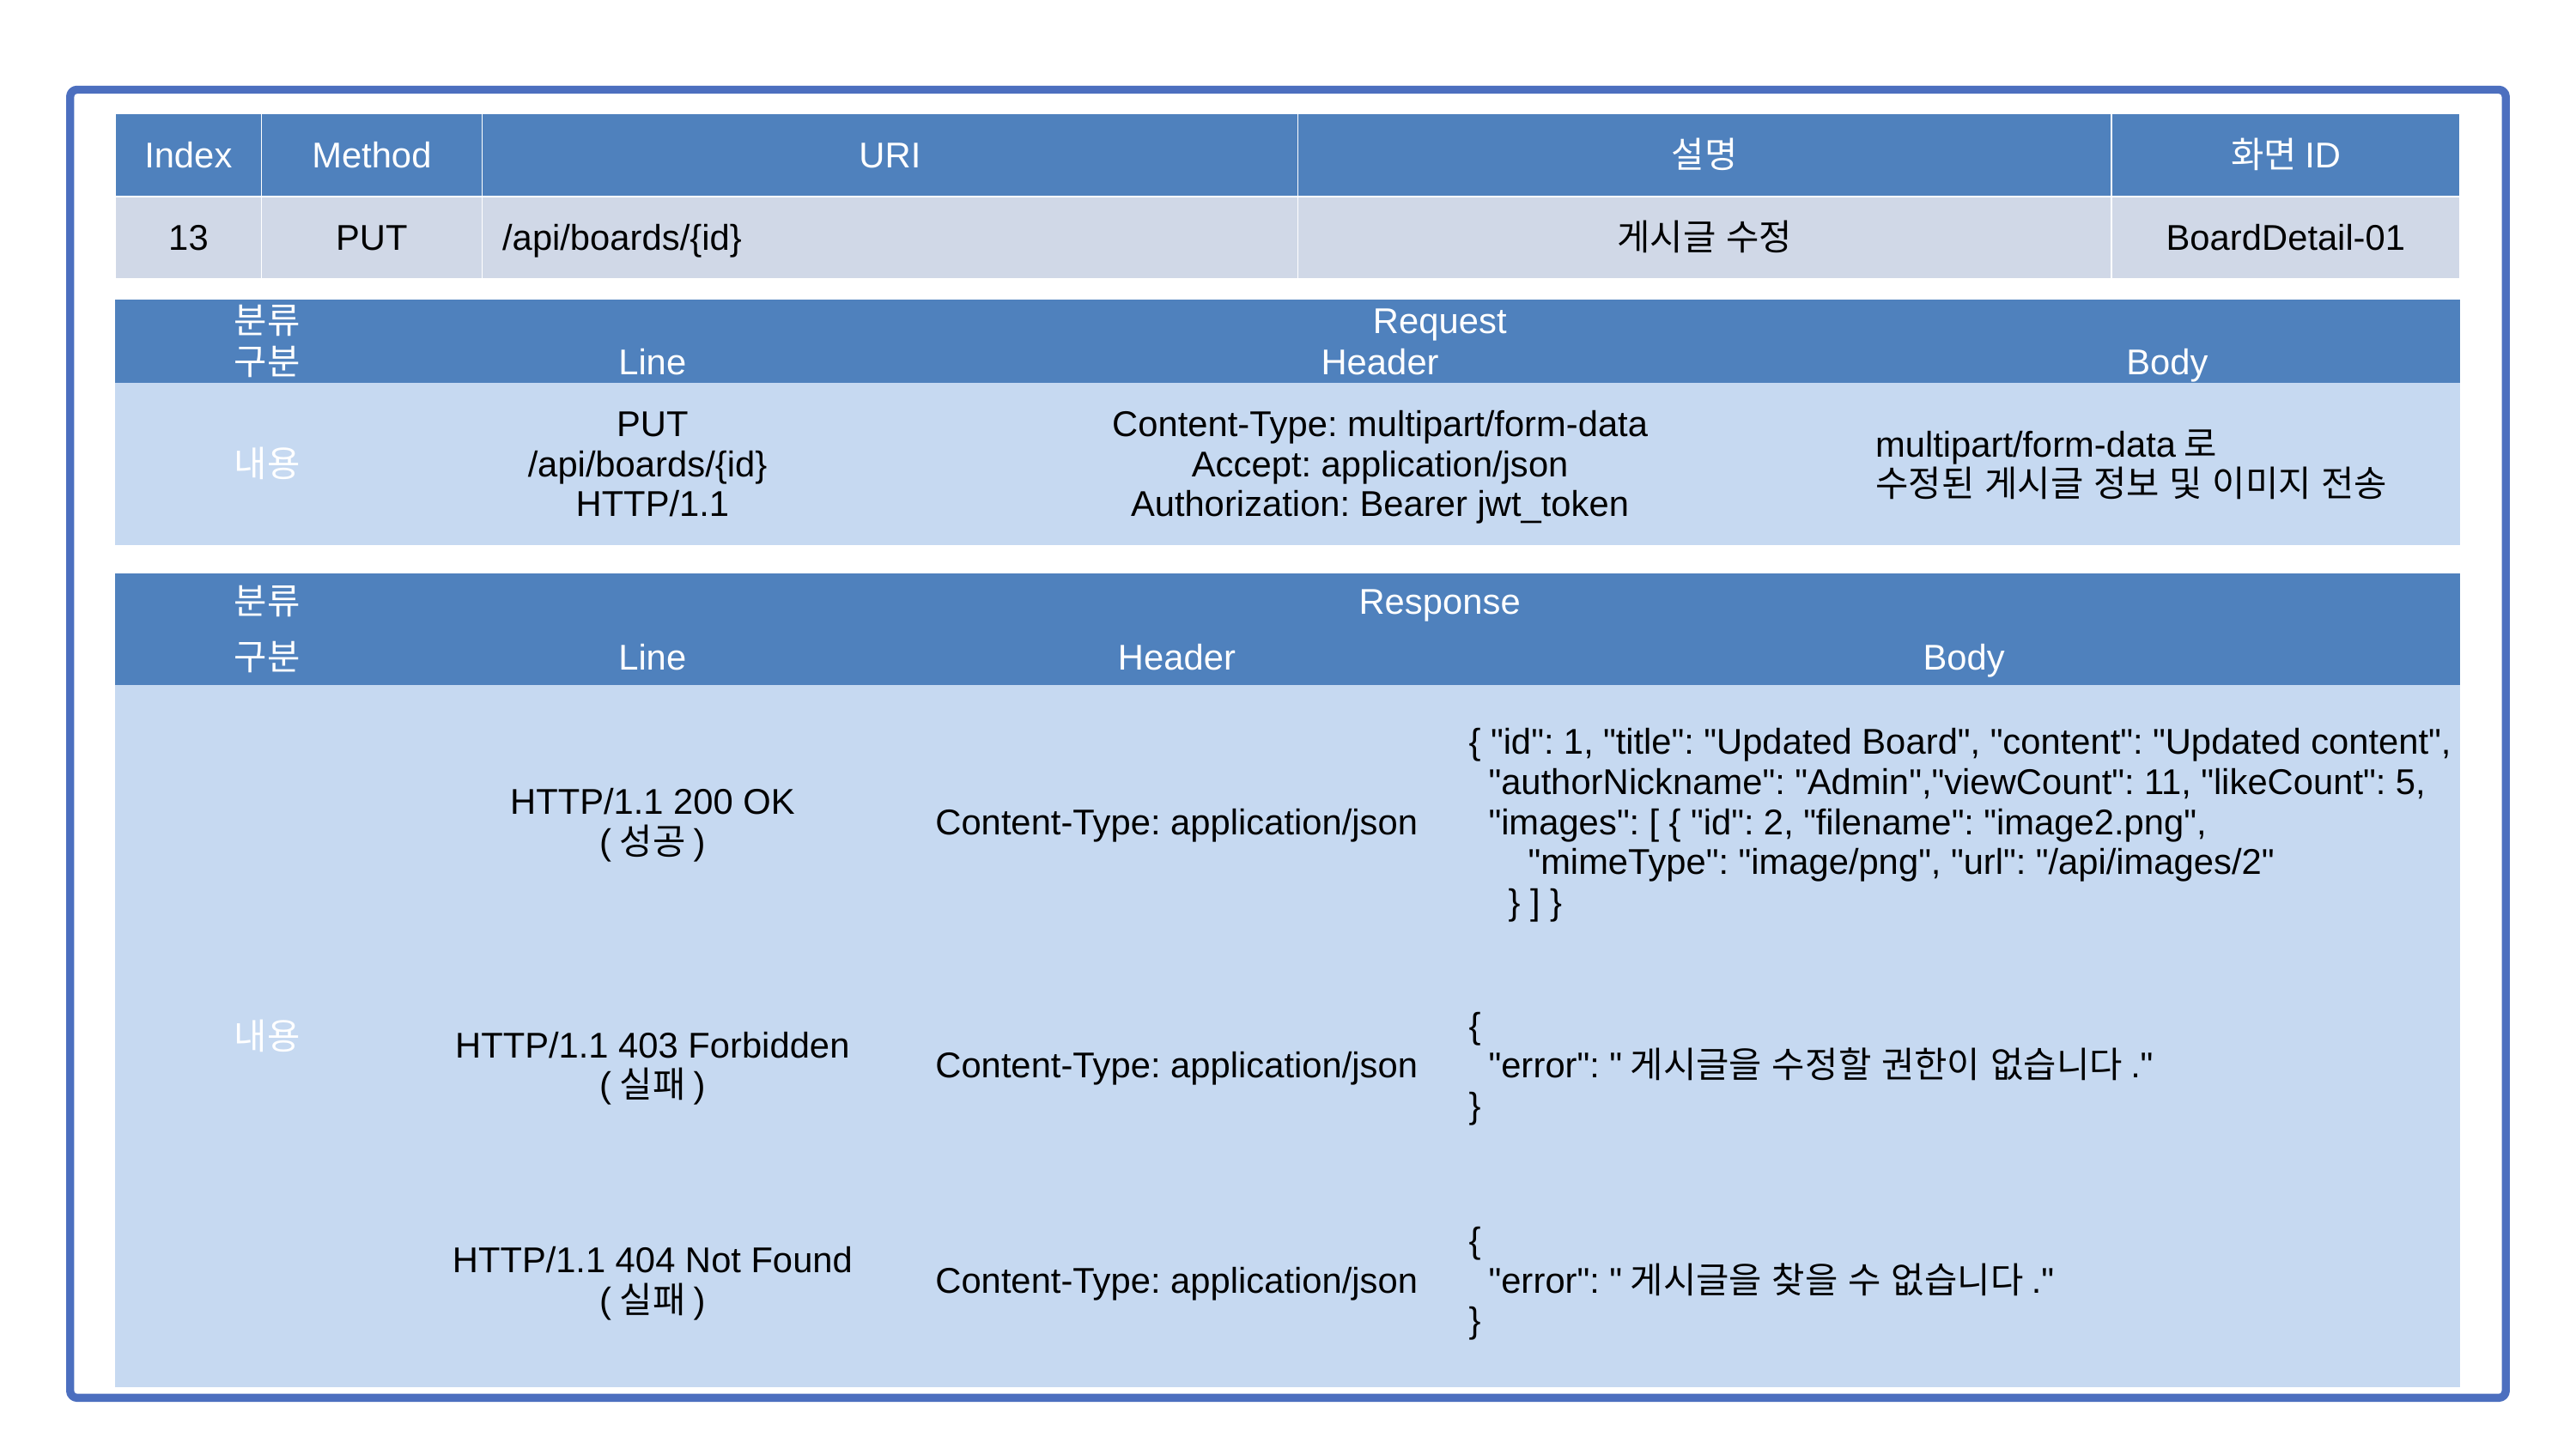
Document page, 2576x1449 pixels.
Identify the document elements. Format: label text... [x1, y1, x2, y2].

table_cell multipart/form-data로 수정된 게시글 정보 및 이미지 전송 [1874, 383, 2460, 545]
table_cell Content-Type: multipart/form-data Accept: application/json Authorization: Bearer jwt_token [886, 383, 1874, 545]
table_cell PUT /api/boards/{id} HTTP/1.1 [419, 383, 886, 545]
table_cell Header [886, 341, 1874, 383]
table_cell Header [886, 629, 1467, 685]
table_cell Content-Type: application/json [886, 685, 1467, 957]
table_header Method [262, 114, 482, 196]
table_cell 구분 [115, 341, 419, 383]
table_cell 내용 [115, 685, 419, 1387]
text_box [70, 89, 2506, 1398]
table_header 화면ID [2112, 114, 2459, 196]
table_header URI [483, 114, 1297, 196]
table_cell Content-Type: application/json [886, 1173, 1467, 1387]
table_cell { "id": 1, "title": "Updated Board", "content": "Updated content", "authorNickname": "Admin","viewCount": 11, "likeCount": 5, "images": [ { "id": 2, "filename": "image2.png", "mimeType": "image/png", "url": "/api/images/2" } ] } [1467, 685, 2460, 957]
table_cell Body [1874, 341, 2460, 383]
table_cell /api/boards/{id} [483, 197, 1297, 278]
table_cell PUT [262, 197, 482, 278]
table_header Index [116, 114, 261, 196]
table_cell 13 [116, 197, 261, 278]
table_cell BoardDetail-01 [2112, 197, 2459, 278]
table_cell Body [1467, 629, 2460, 685]
table_header Response [419, 573, 2460, 629]
table_cell HTTP/1.1 200 OK (성공) [419, 685, 886, 957]
table_cell 구분 [115, 629, 419, 685]
table_cell Content-Type: application/json [886, 957, 1467, 1173]
table_header 분류 [115, 300, 419, 341]
table_cell { "error": "게시글을 찾을 수 없습니다." } [1467, 1173, 2460, 1387]
table_cell Line [419, 629, 886, 685]
table_cell HTTP/1.1 404 Not Found (실패) [419, 1173, 886, 1387]
table_cell { "error": "게시글을 수정할 권한이 없습니다." } [1467, 957, 2460, 1173]
table_cell 게시글 수정 [1298, 197, 2111, 278]
table_cell Line [419, 341, 886, 383]
table_header 분류 [115, 573, 419, 629]
table_cell 내용 [115, 383, 419, 545]
table_header Request [419, 300, 2460, 341]
table_header 설명 [1298, 114, 2111, 196]
table_cell HTTP/1.1 403 Forbidden (실패) [419, 957, 886, 1173]
